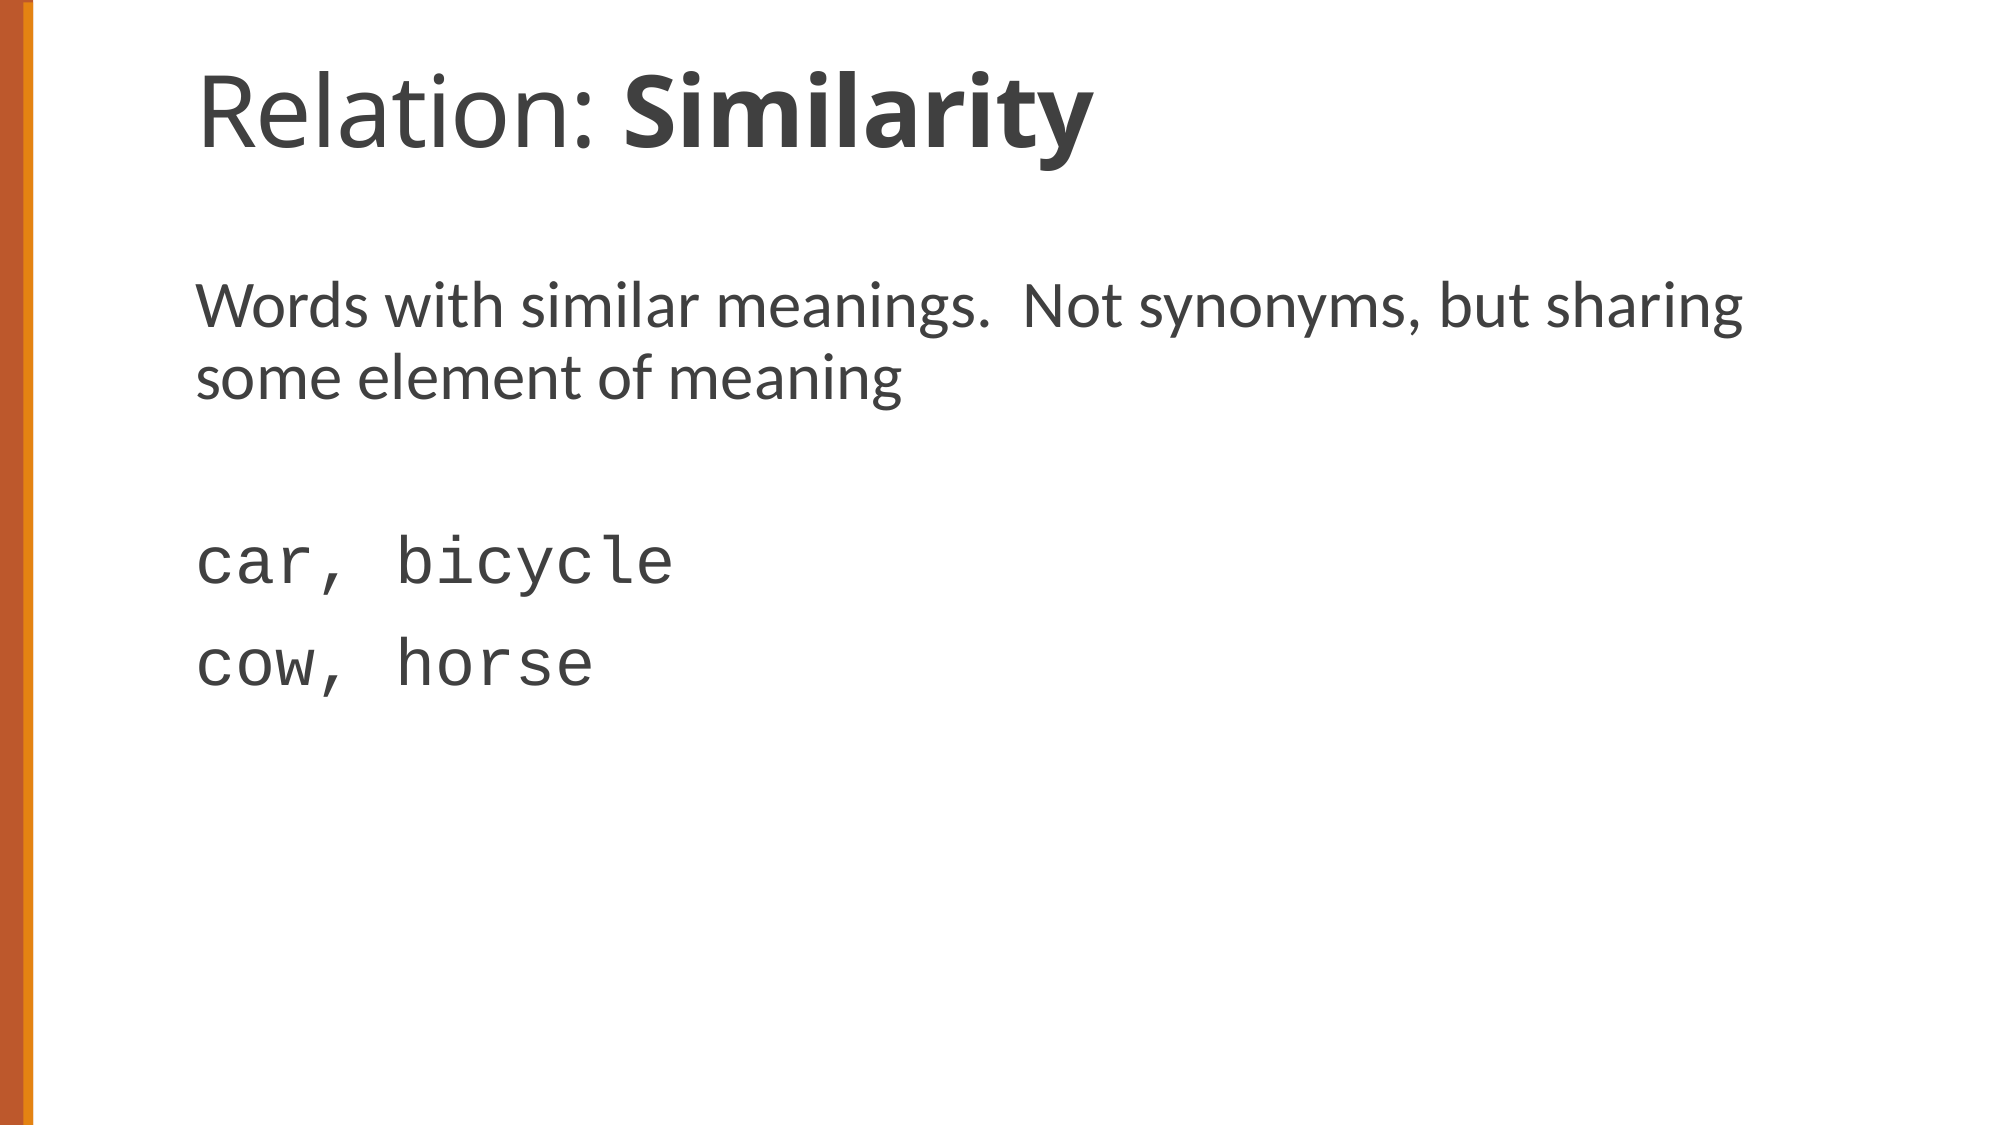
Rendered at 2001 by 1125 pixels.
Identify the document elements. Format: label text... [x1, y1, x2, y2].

list Words with similar meanings. Not synonyms, but sharing some element of meaning car, bicycle cow, horse [180, 262, 1830, 1013]
title Relation: Similarity [180, 26, 1830, 175]
